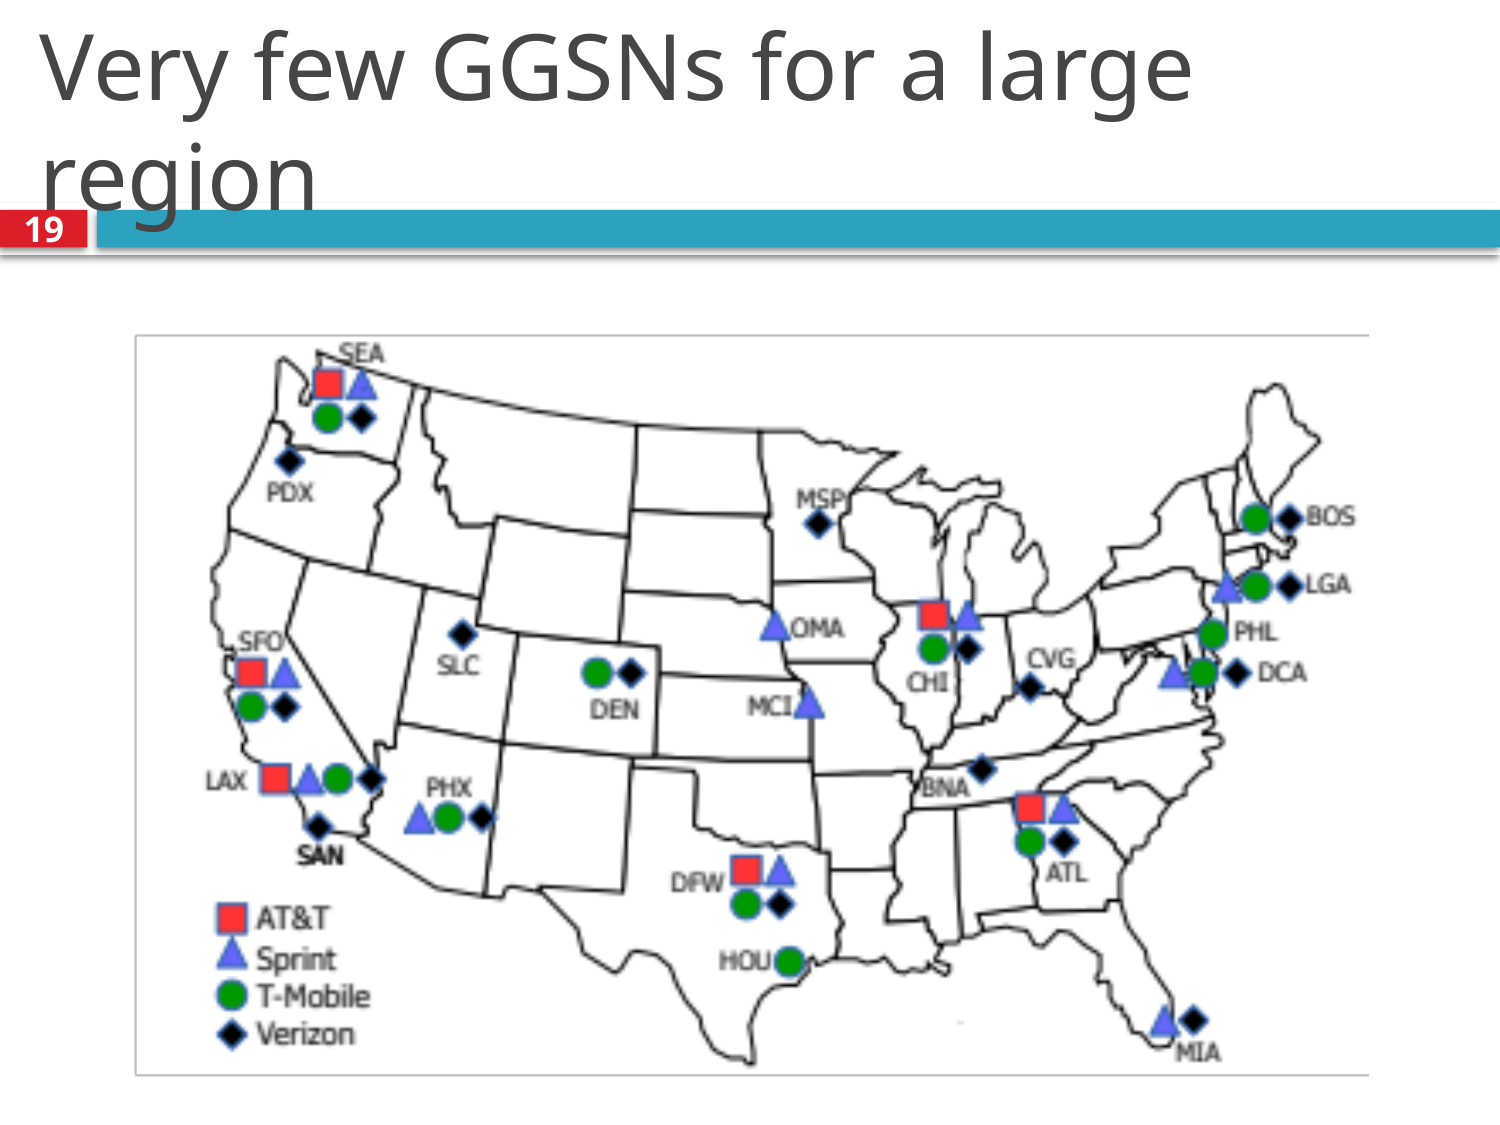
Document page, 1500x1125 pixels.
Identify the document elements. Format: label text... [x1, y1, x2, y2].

title Very few GGSNs for a large region [24, 37, 1475, 200]
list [24, 262, 1476, 1101]
slide_number 19 [0, 205, 88, 256]
